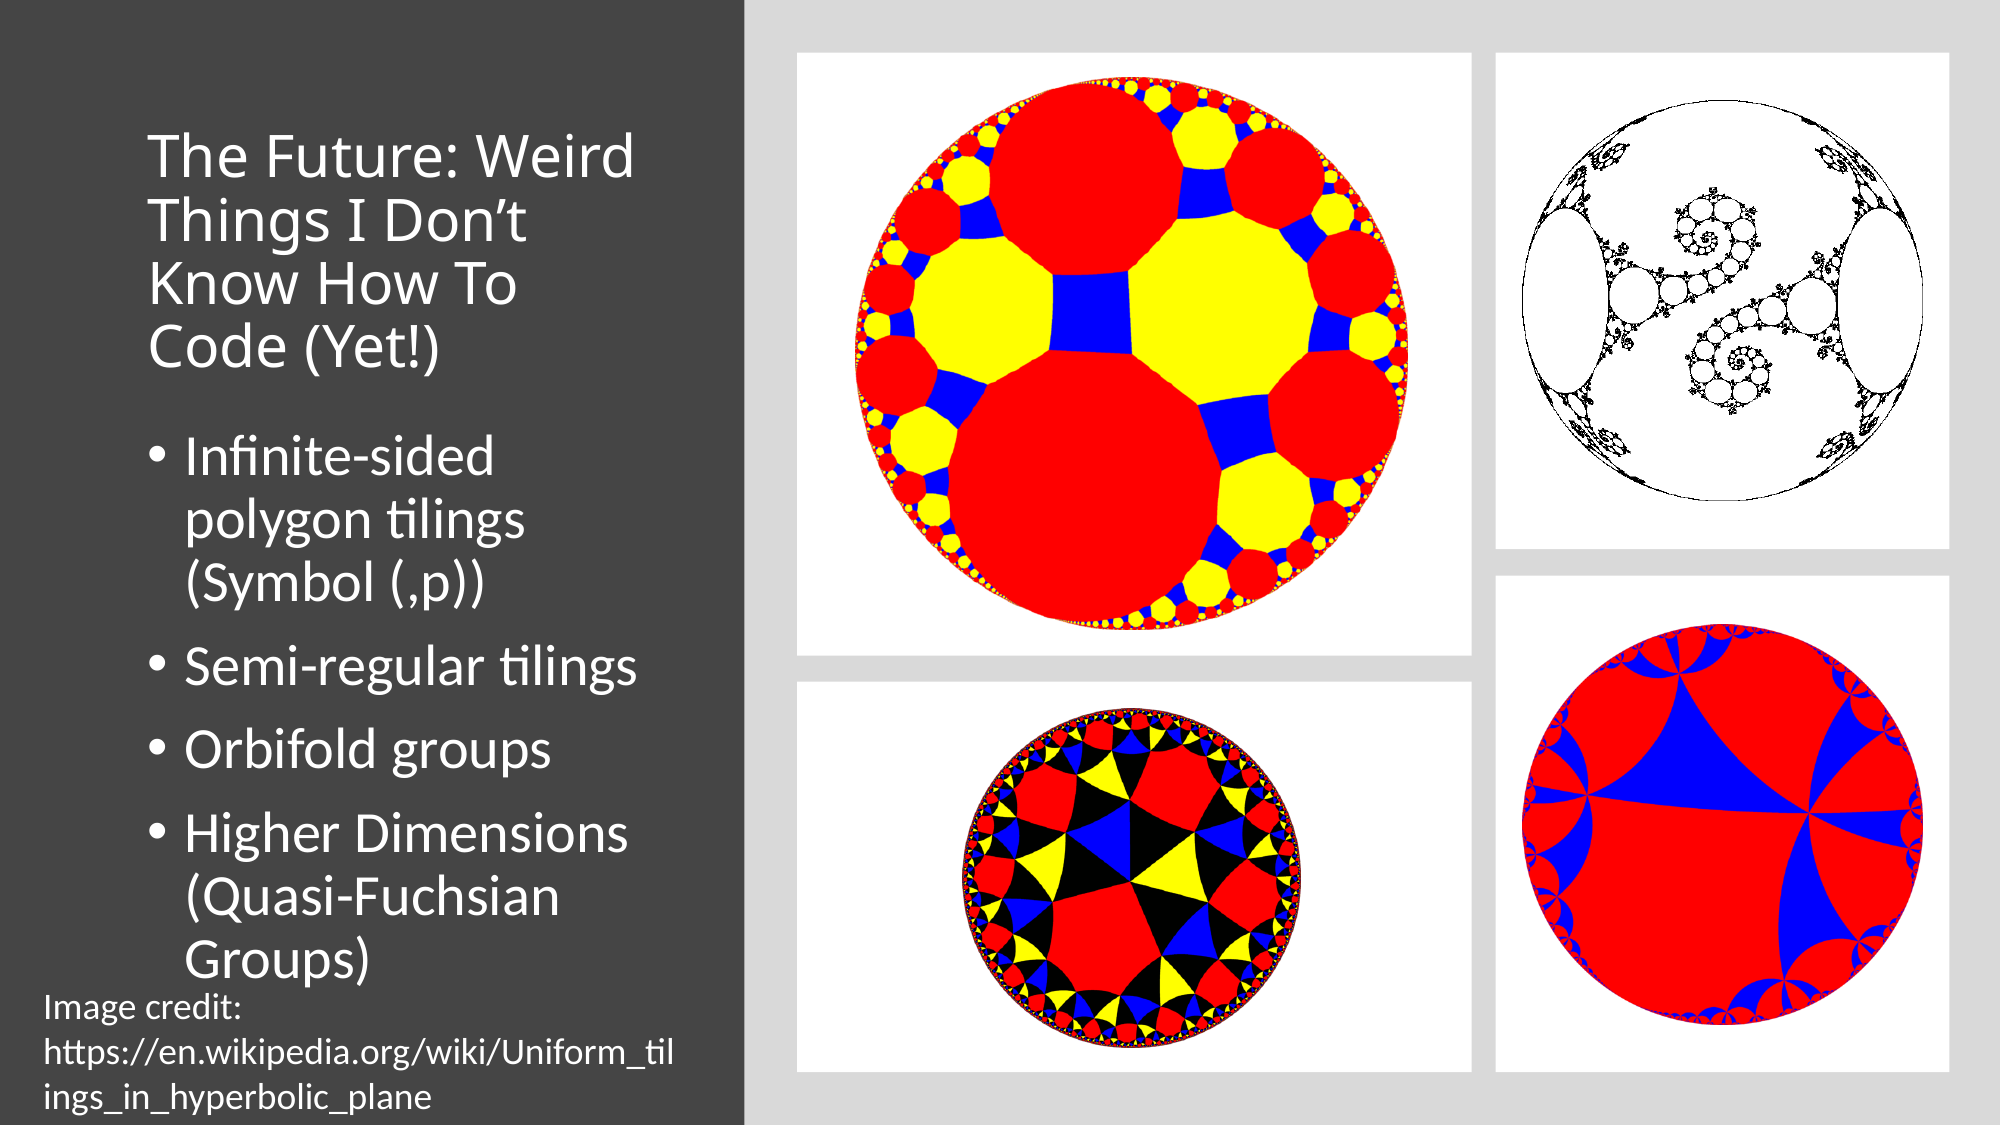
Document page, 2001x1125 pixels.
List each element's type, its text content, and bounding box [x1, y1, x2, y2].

text_box Image credit: https://en.wikipedia.org/wiki/Uniform_tilings_in_hyperbolic_plane [28, 974, 694, 1125]
text_box [743, 0, 2000, 1125]
title The Future: Weird Things I Don’t Know How To Code (Yet!) [131, 118, 688, 389]
picture [961, 708, 1301, 1048]
text_box [1495, 52, 1950, 550]
text_box [796, 681, 1473, 1073]
picture [1522, 100, 1923, 501]
picture [855, 77, 1408, 630]
text_box [796, 52, 1473, 657]
text_box [1495, 575, 1950, 1073]
picture [1522, 624, 1923, 1025]
